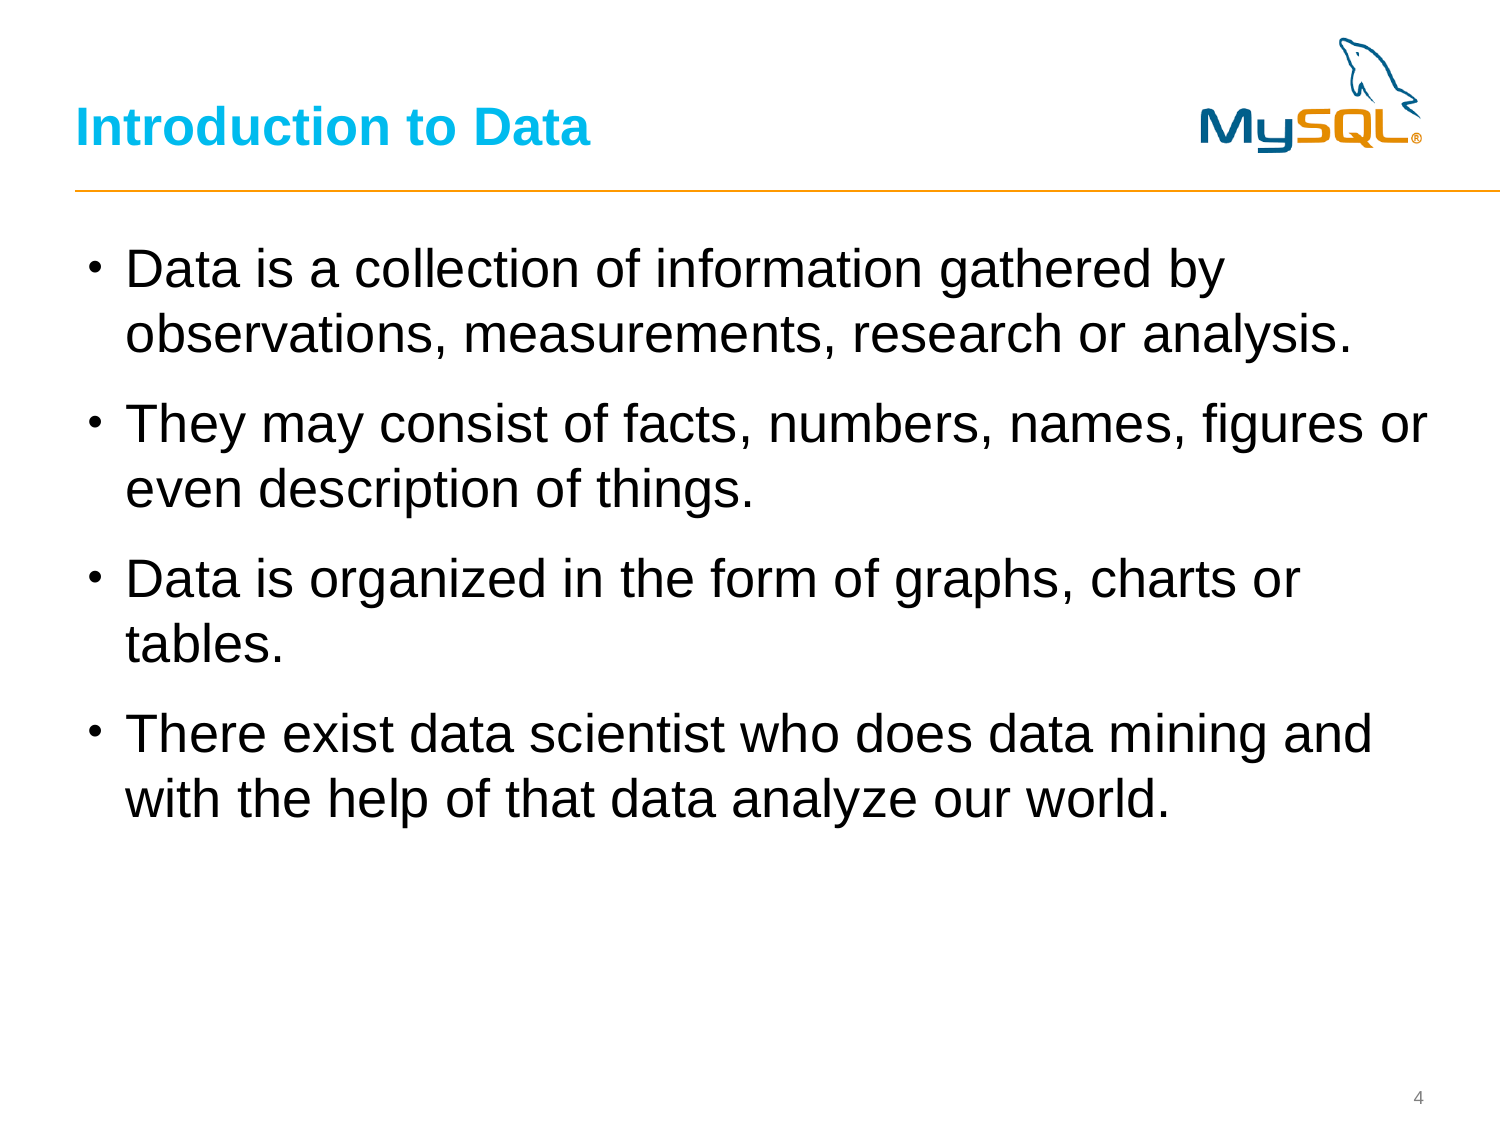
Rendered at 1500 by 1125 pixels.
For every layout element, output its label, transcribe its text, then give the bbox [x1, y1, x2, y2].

list Data is a collection of information gathered by observations, measurements, research or analysis. They may consist of facts, numbers, names, figures or even description of things. Data is organized in the form of graphs, charts or tables. There exist data scientist who does data mining and with the help of that data analyze our world. [87, 233, 1438, 1025]
title Introduction to Data [75, 27, 1422, 157]
